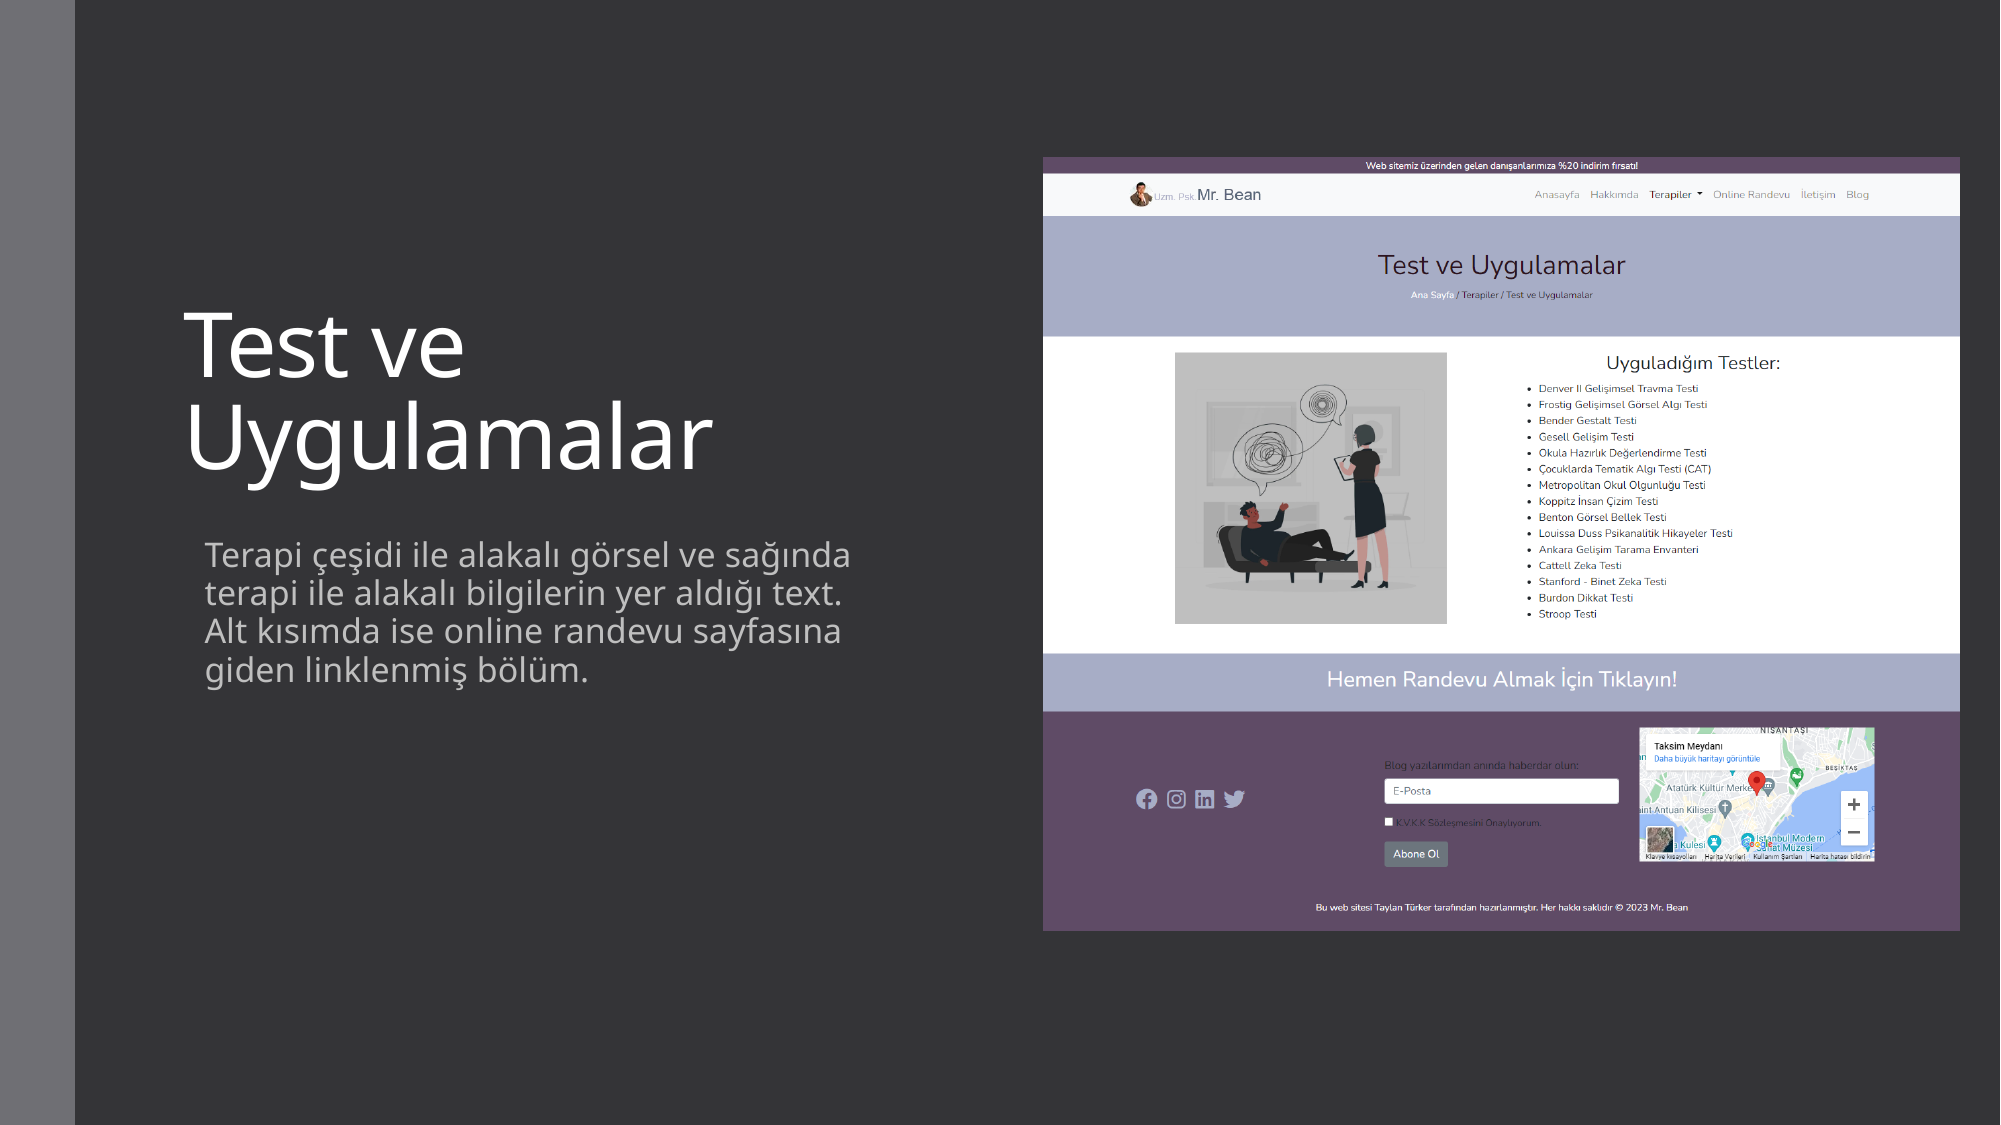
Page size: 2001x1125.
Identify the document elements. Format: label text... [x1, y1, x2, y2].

subtitle Terapi çeşidi ile alakalı görsel ve sağında terapi ile alakalı bilgilerin yer aldığı text. Alt kısımda ise online randevu sayfasına giden linklenmiş bölüm. [189, 528, 871, 710]
title Test ve Uygulamalar [168, 293, 1025, 496]
picture [1042, 156, 1960, 932]
